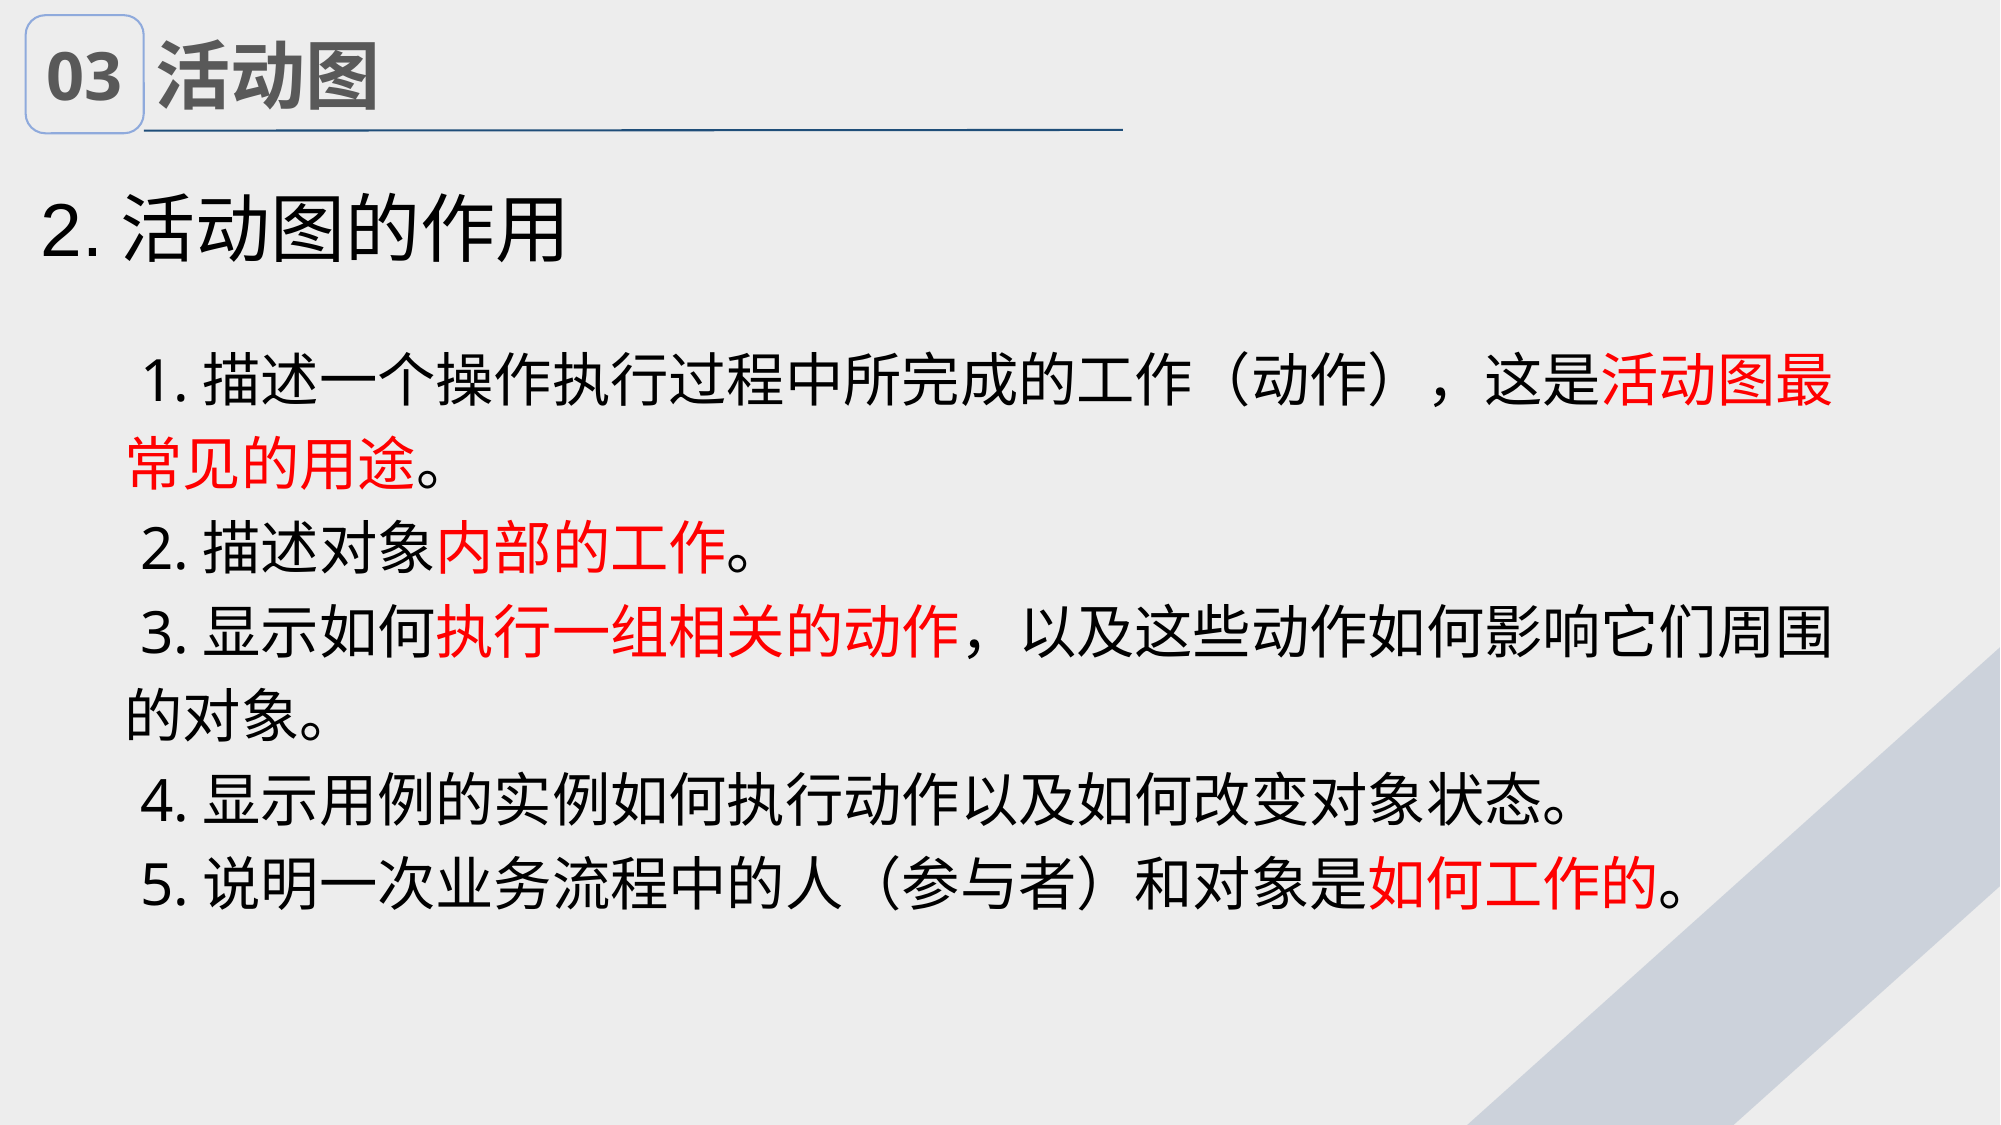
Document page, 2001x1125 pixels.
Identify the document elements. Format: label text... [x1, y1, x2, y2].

text_box [1465, 645, 2000, 1125]
text_box 活动图 [97, 21, 438, 127]
text_box 03 [24, 14, 140, 135]
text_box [25, 174, 1891, 920]
